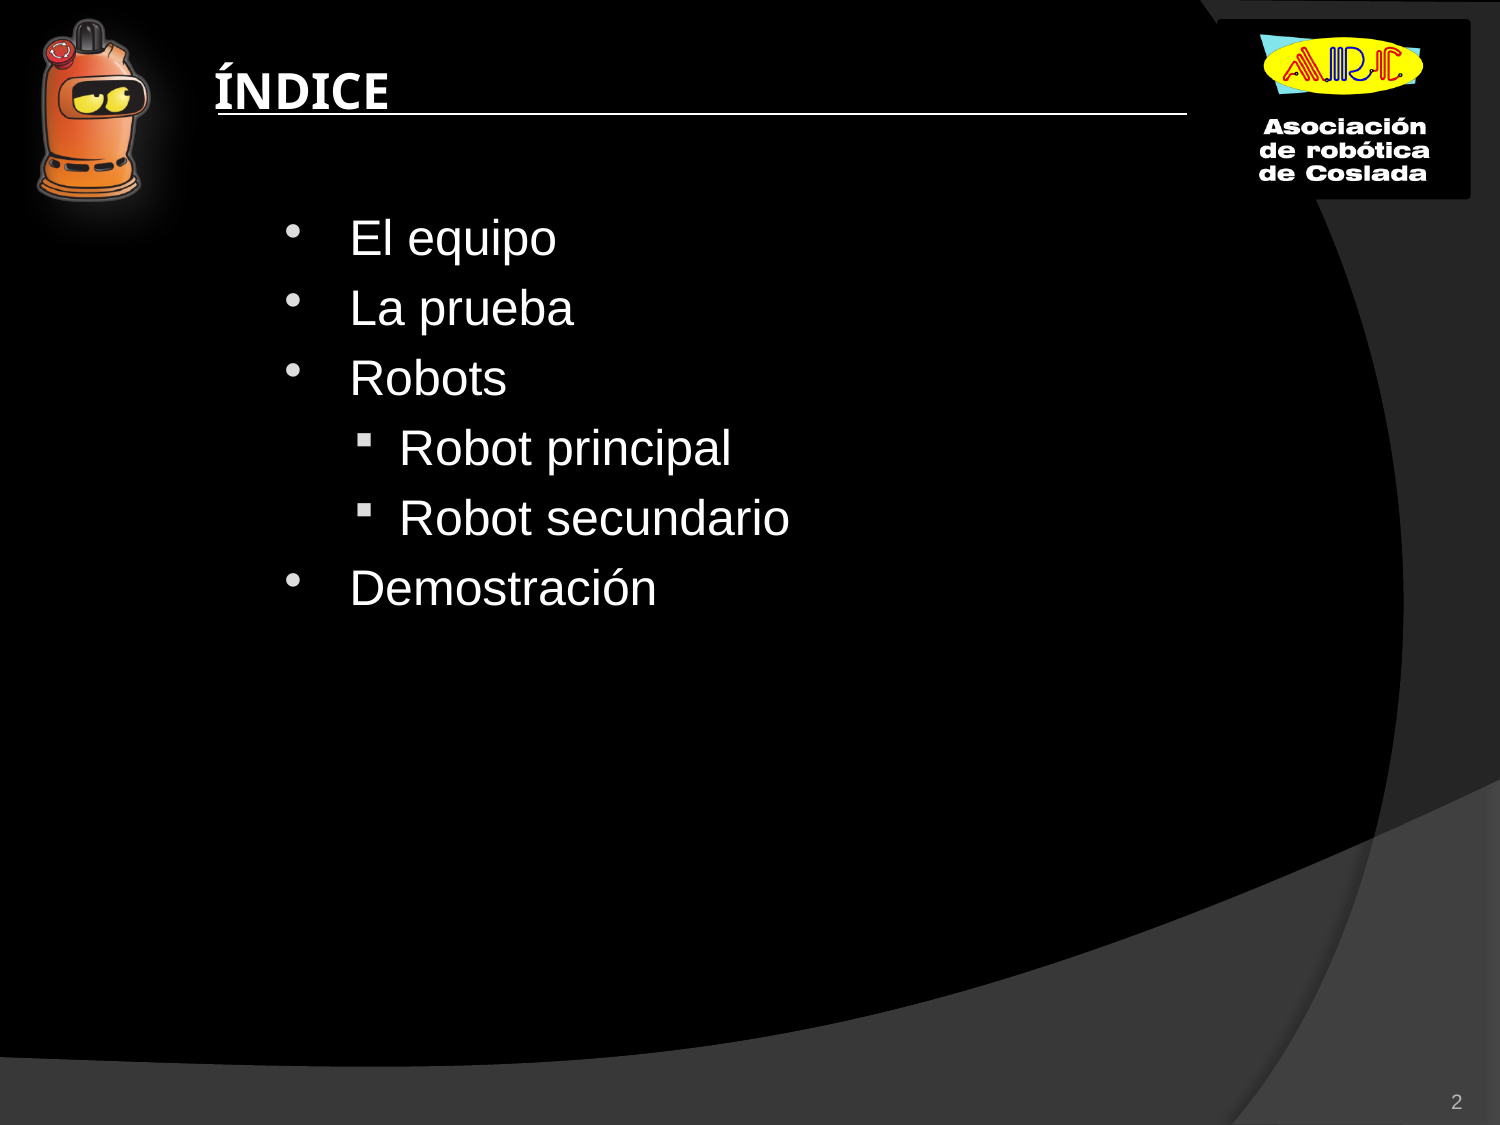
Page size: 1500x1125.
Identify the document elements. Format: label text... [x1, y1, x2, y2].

slide_number 2 [1337, 1053, 1463, 1114]
title ÍNDICE [206, 0, 1176, 183]
list El equipo La prueba Robots Robot principal Robot secundario Demostración [265, 198, 1199, 941]
picture [1217, 19, 1471, 200]
picture [29, 17, 152, 202]
